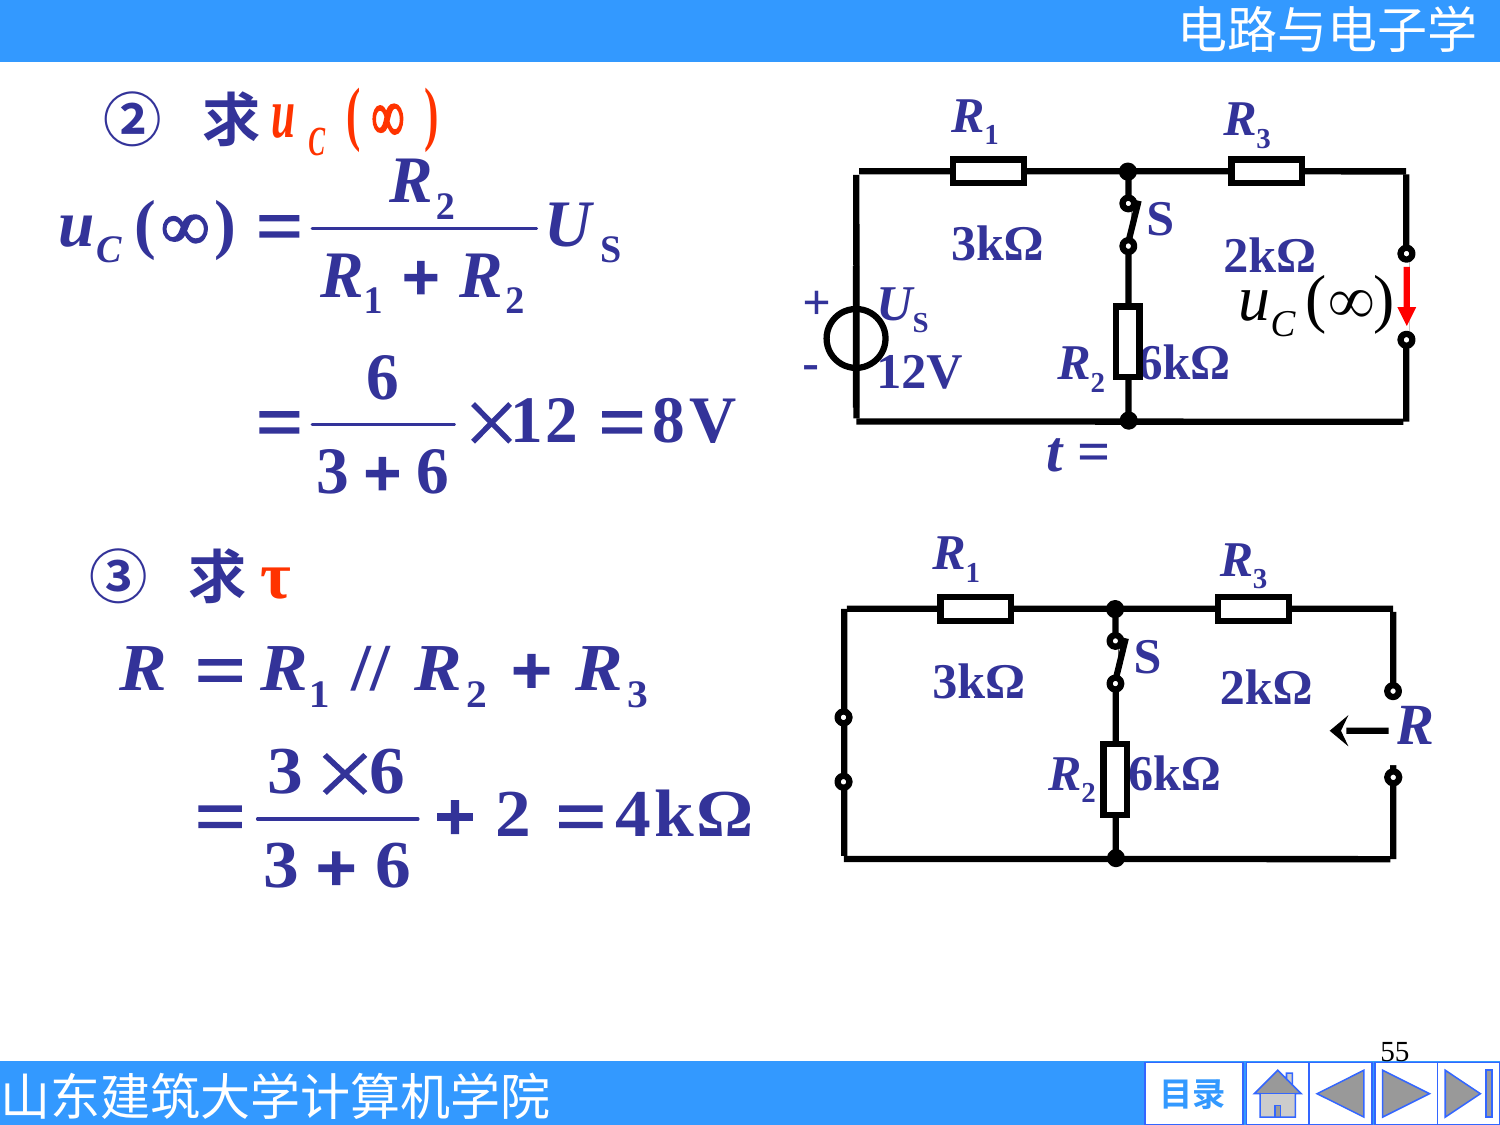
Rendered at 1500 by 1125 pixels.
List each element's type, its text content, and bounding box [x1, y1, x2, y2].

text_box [837, 512, 1471, 865]
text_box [787, 74, 1413, 494]
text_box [103, 624, 757, 901]
slide_number 55 [1074, 1024, 1425, 1103]
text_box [88, 66, 455, 133]
text_box ③ 求τ [75, 524, 575, 620]
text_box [47, 134, 753, 504]
